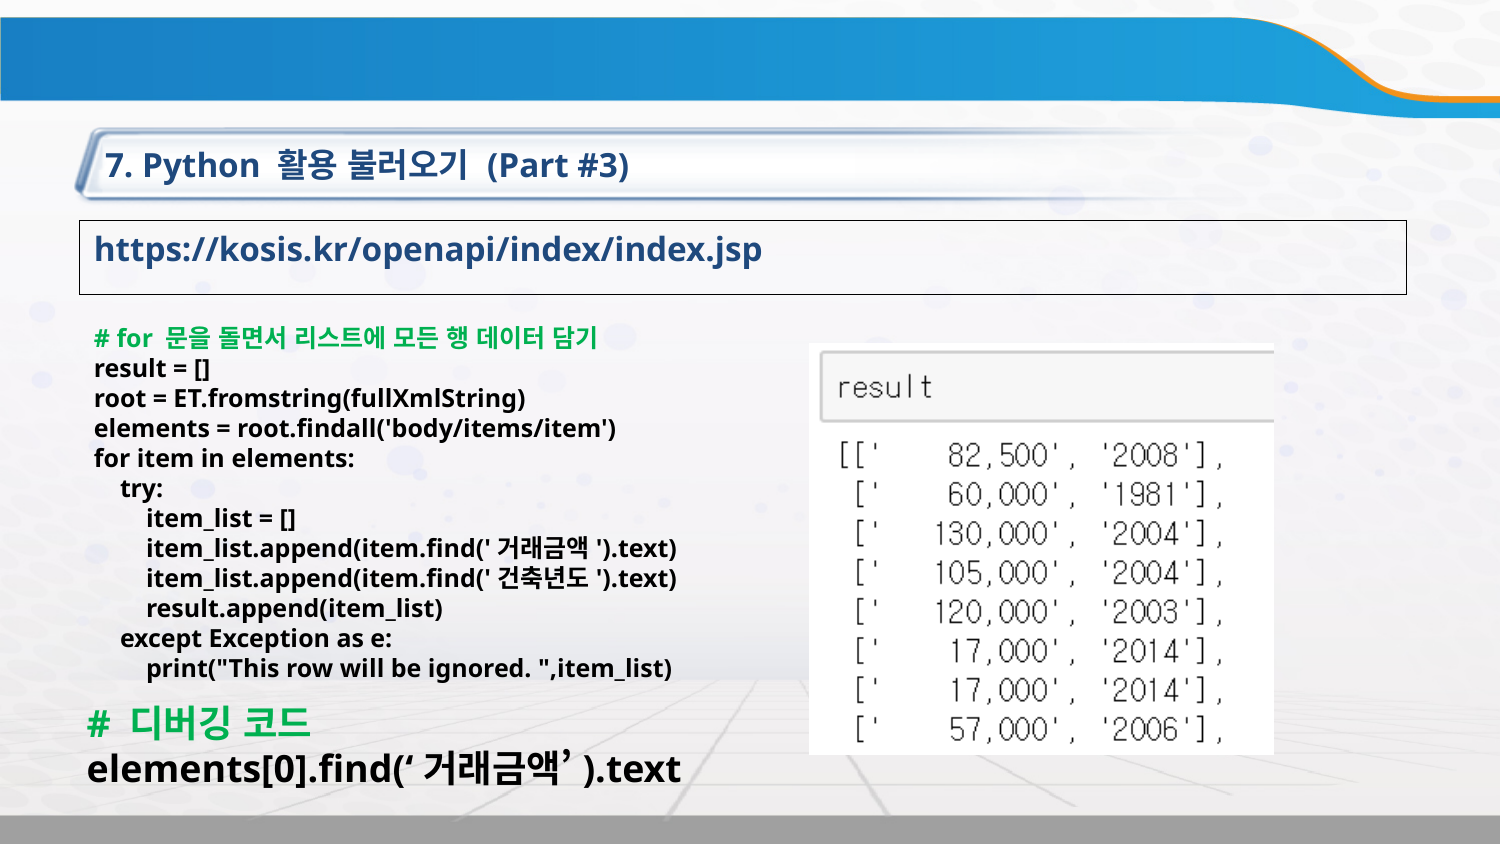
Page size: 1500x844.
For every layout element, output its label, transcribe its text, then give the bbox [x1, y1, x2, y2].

text_box 2. 공공데이터 포털 API 데이터 불러오기 (XML) [29, 0, 1175, 103]
text_box # for 문을 돌면서 리스트에 모든 행 데이터 담기 result = [] root = ET.fromstring(fullXmlString) elements = root.findall('body/items/item') for item in elements: try: item_list = [] item_list.append(item.find('거래금액').text) item_list.append(item.find('건축년도').text) result.append(item_list) except Exception as e: print("This row will be ignored. ",item_list) [79, 315, 830, 690]
text_box # 디버깅 코드 elements[0].find(‘거래금액’).text [71, 693, 822, 798]
picture [0, 0, 1500, 844]
text_box https://kosis.kr/openapi/index/index.jsp [79, 220, 1407, 295]
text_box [74, 126, 1289, 208]
